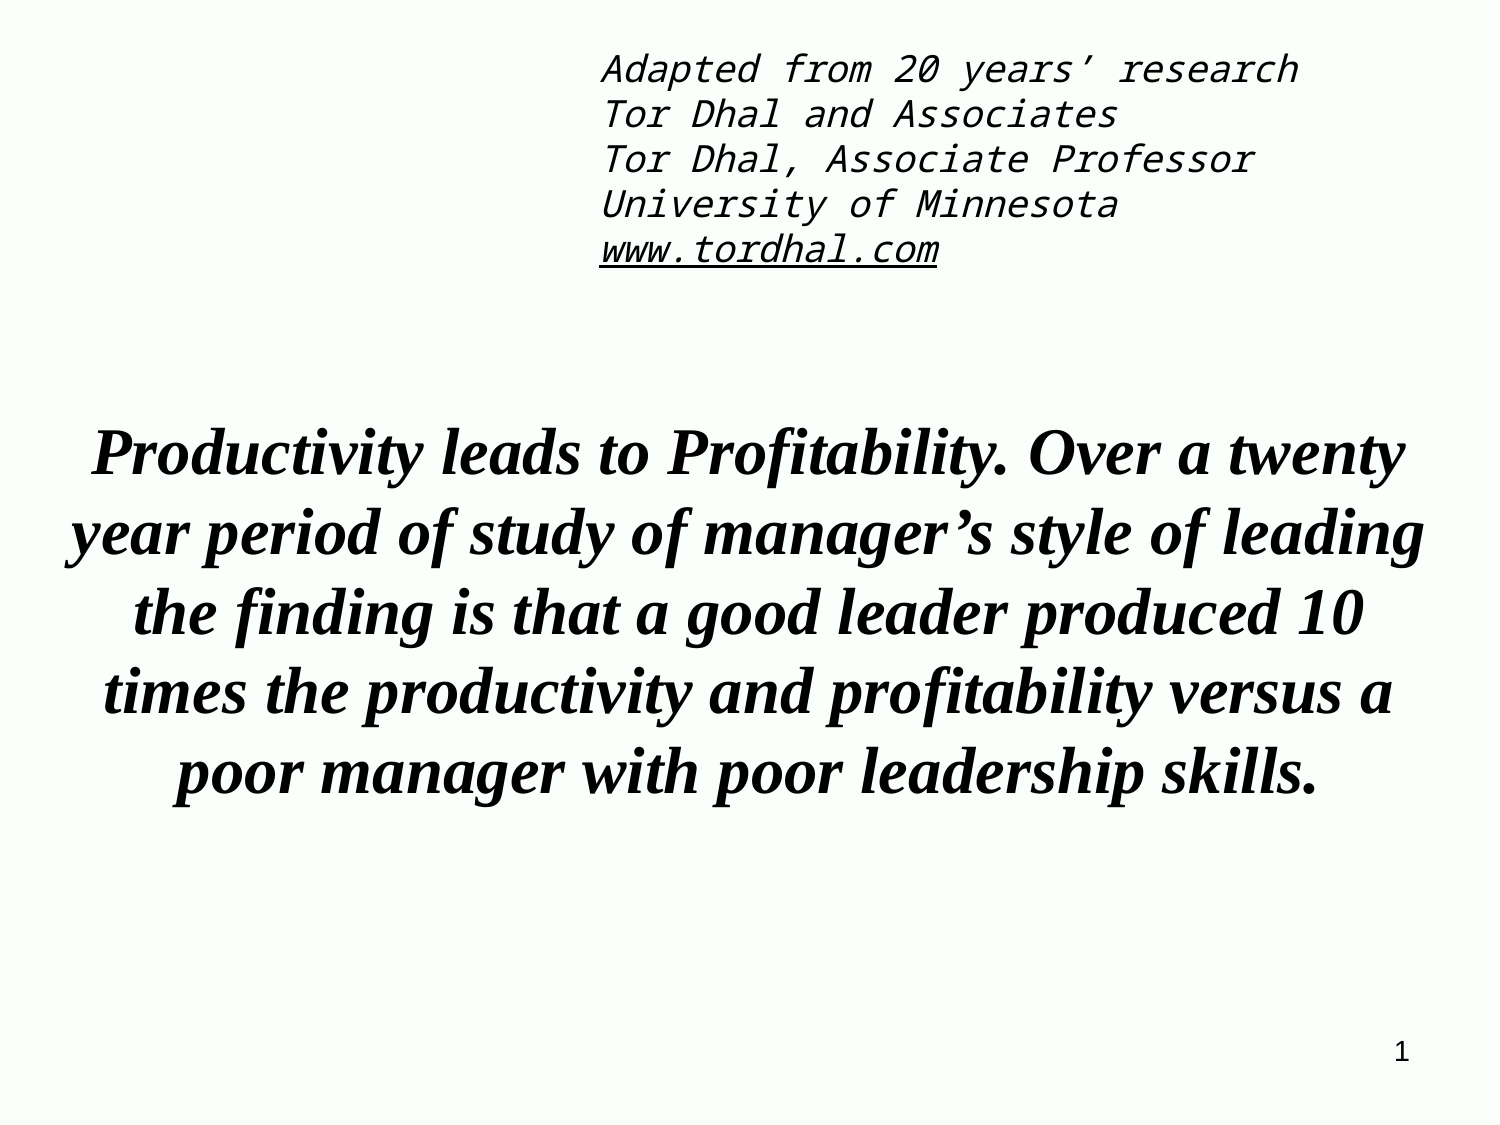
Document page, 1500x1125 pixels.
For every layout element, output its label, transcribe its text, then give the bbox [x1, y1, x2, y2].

slide_number 1 [1250, 1024, 1425, 1103]
text_box Adapted from 20 years’ research Tor Dhal and Associates Tor Dhal, Associate Professor University of Minnesota www.tordhal.com [584, 37, 1312, 389]
list Productivity leads to Profitability. Over a twenty year period of study of manager’s style of leading the finding is that a good leader produced 10 times the productivity and profitability versus a poor manager with poor leadership skills. [50, 399, 1450, 1075]
